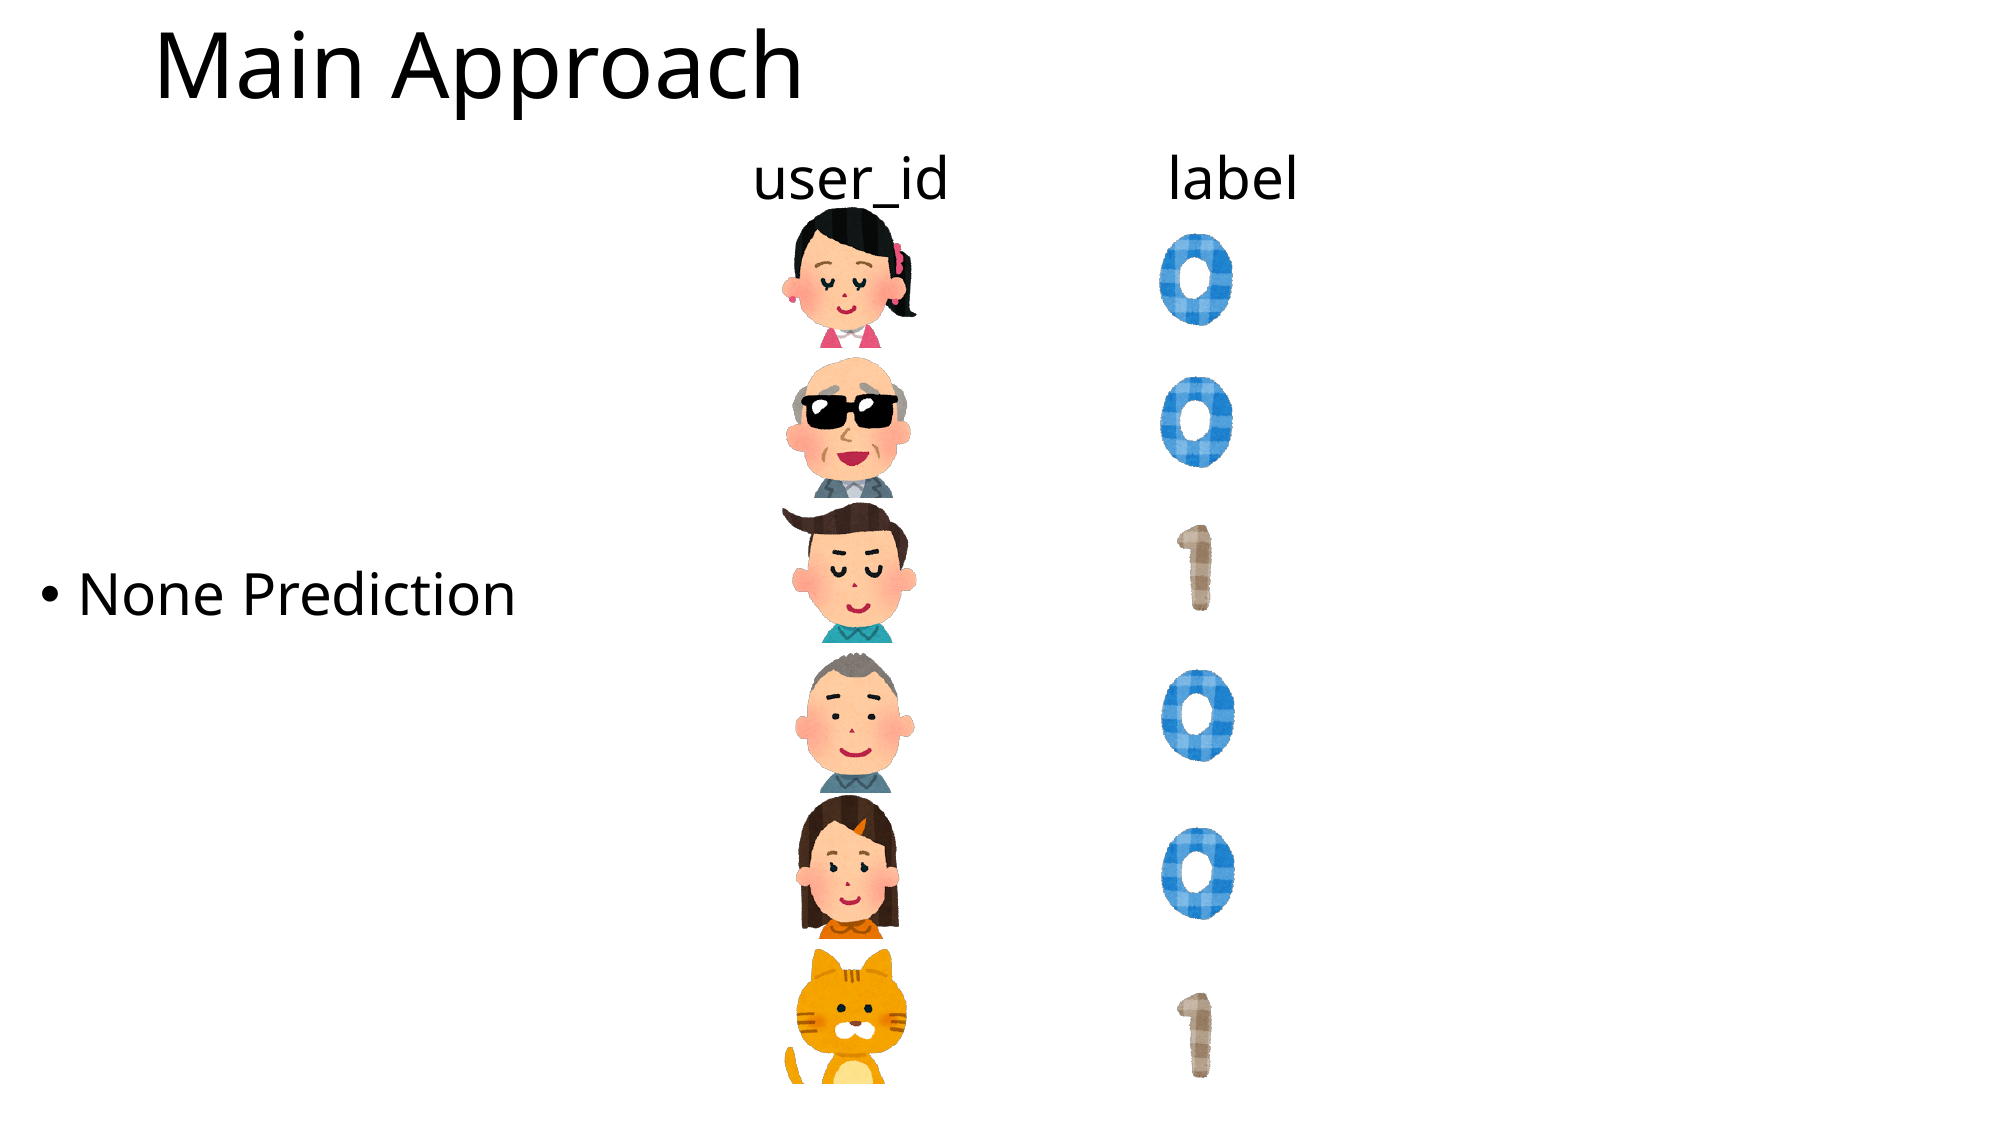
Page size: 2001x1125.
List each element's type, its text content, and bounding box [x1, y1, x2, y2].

picture [1154, 664, 1243, 768]
picture [1152, 986, 1241, 1089]
text_box user_id label [737, 141, 1345, 223]
picture [776, 202, 923, 348]
title Main Approach [137, 0, 1863, 138]
list None Prediction [24, 557, 1863, 682]
picture [1153, 371, 1241, 474]
picture [1152, 228, 1241, 332]
picture [776, 351, 923, 643]
picture [776, 647, 923, 1084]
picture [1154, 822, 1243, 926]
picture [1152, 518, 1241, 622]
